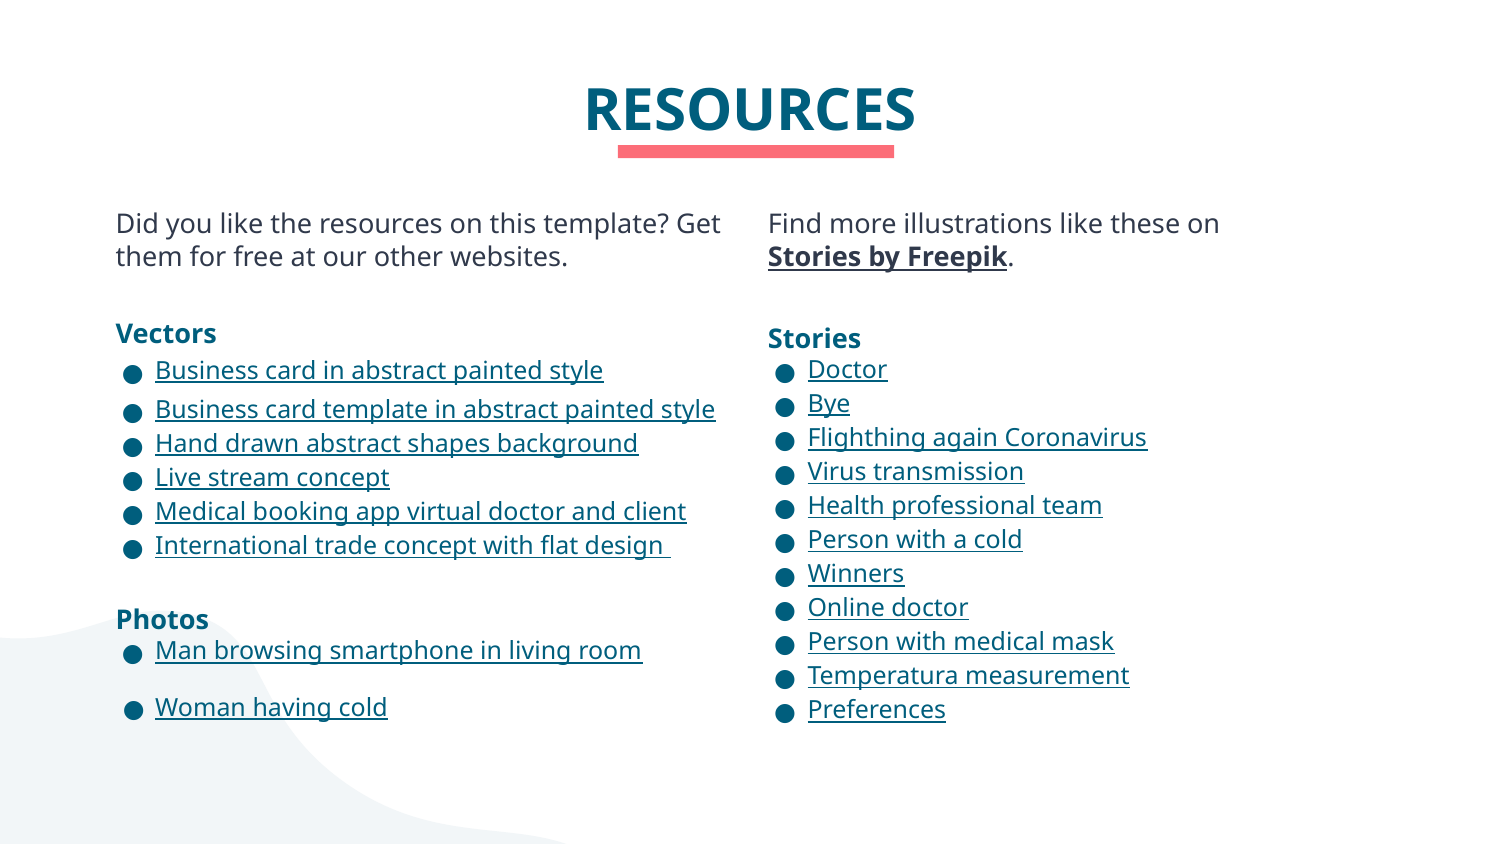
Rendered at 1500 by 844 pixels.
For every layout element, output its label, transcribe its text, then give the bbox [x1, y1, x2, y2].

subtitle Find more illustrations like these on Stories by Freepik. Stories Doctor Bye Flighthing again Coronavirus Virus transmission Health professional team Person with a cold Winners Online doctor Person with medical mask Temperatura measurement Preferences [752, 191, 1383, 756]
title RESOURCES [117, 57, 1383, 151]
subtitle Did you like the resources on this template? Get them for free at our other websites. Vectors Business card in abstract painted style Business card template in abstract painted style Hand drawn abstract shapes background Live stream concept Medical booking app virtual doctor and client International trade concept with flat design Photos Man browsing smartphone in living room Woman having cold [100, 191, 746, 756]
text_box [617, 145, 895, 159]
